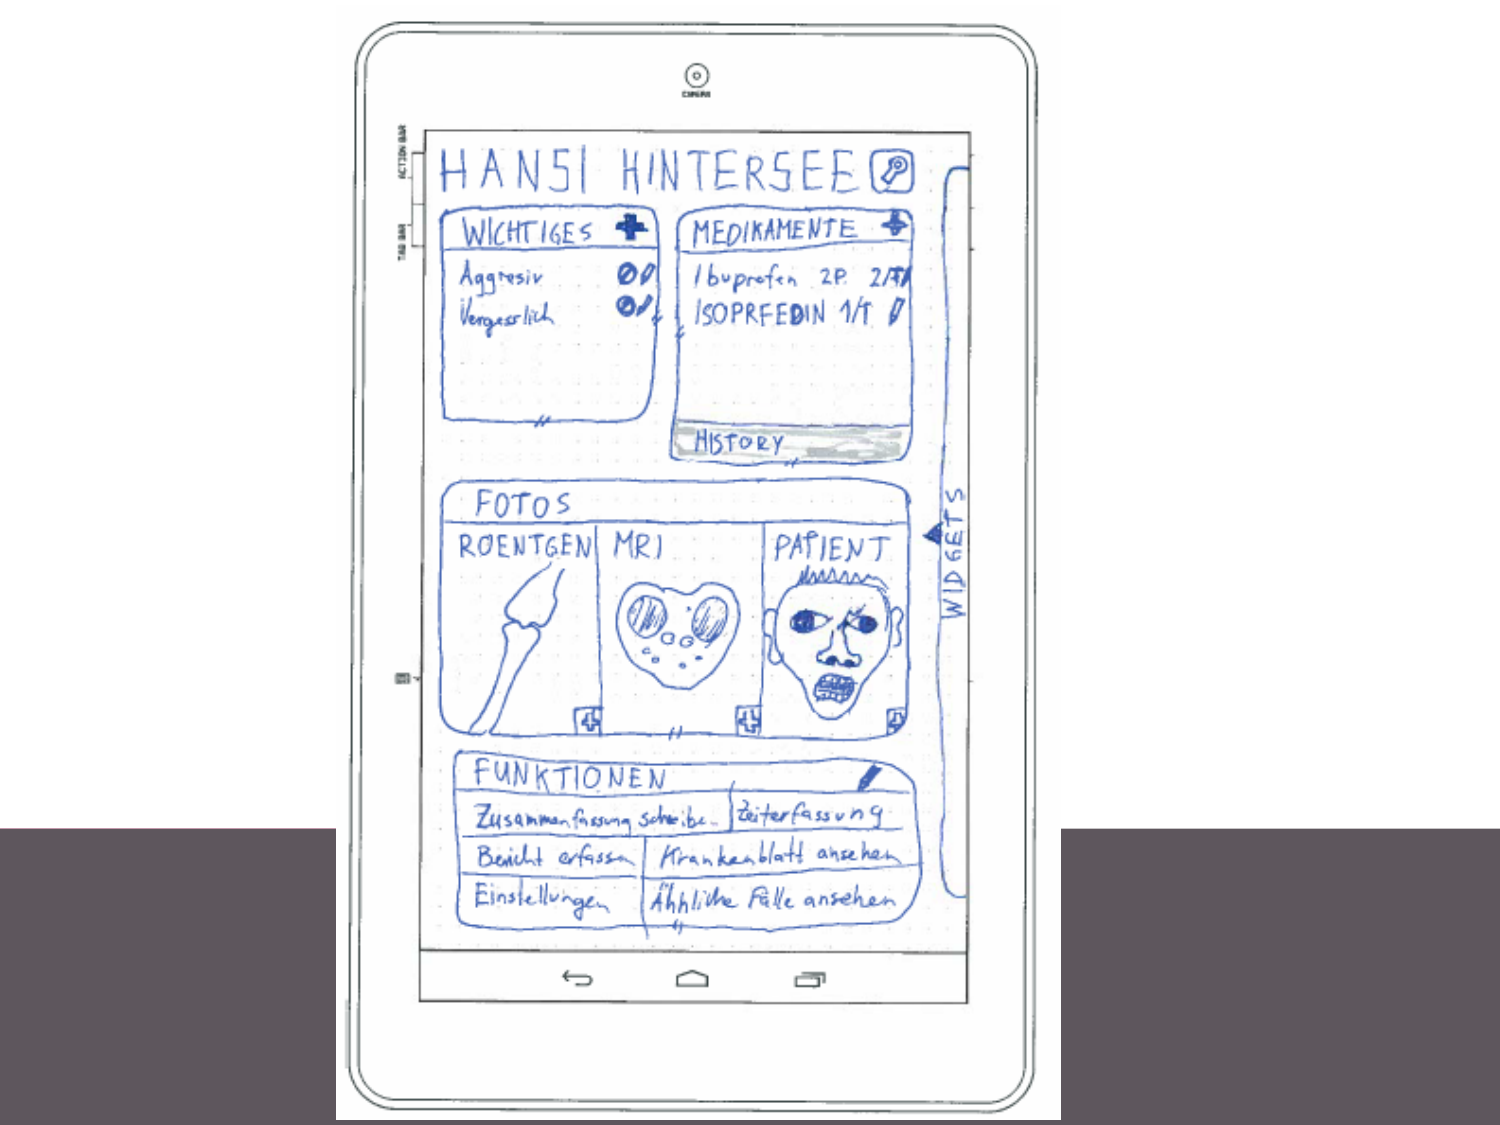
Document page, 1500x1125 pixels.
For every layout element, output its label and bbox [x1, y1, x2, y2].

picture [336, 5, 1062, 1121]
